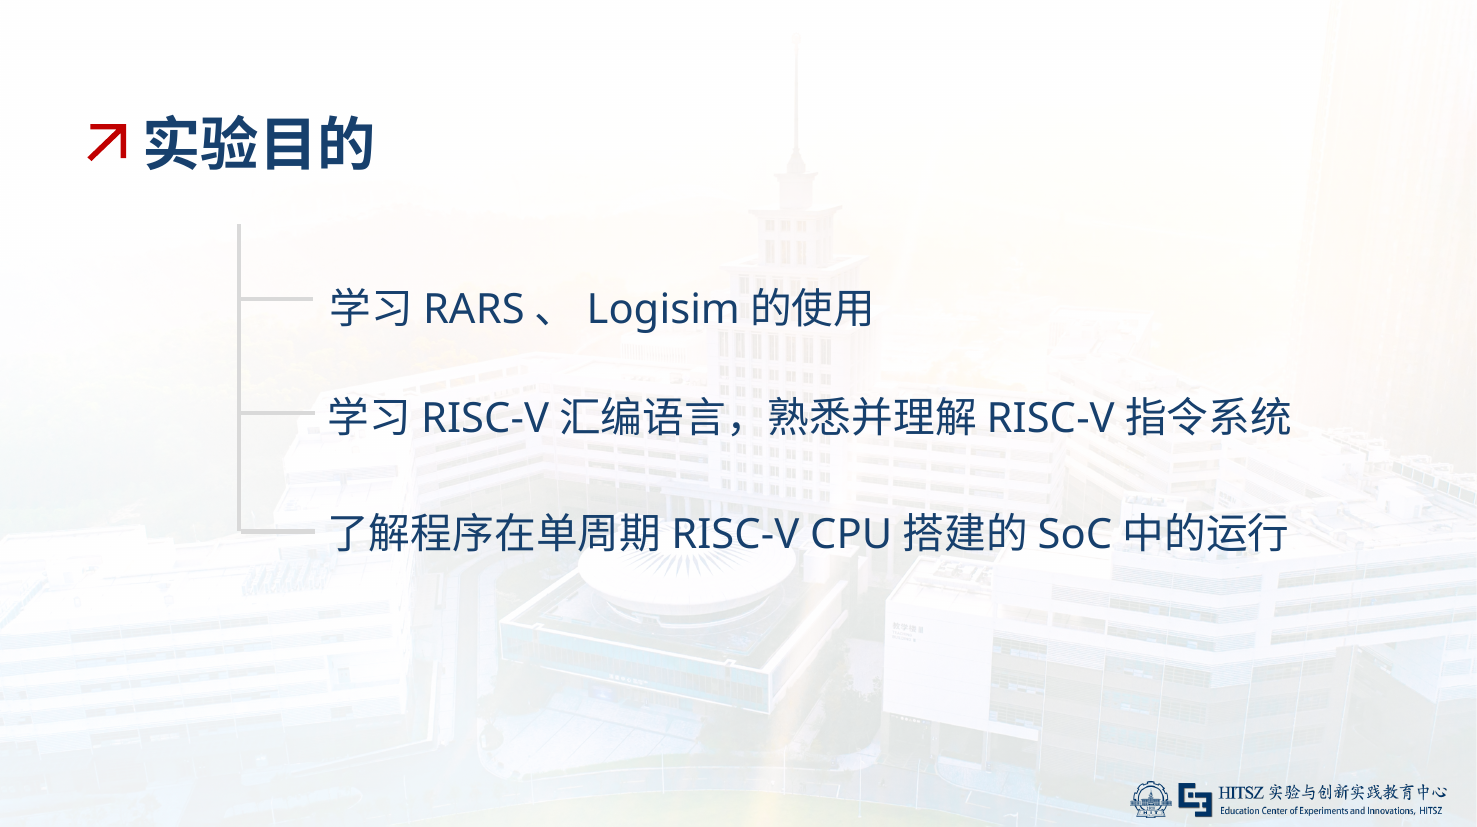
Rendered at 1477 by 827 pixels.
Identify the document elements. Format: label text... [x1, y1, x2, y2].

text_box 学习RISC-V汇编语言，熟悉并理解RISC-V指令系统 [312, 368, 1341, 449]
text_box 实验目的 [127, 99, 391, 185]
text_box 了解程序在单周期RISC-V CPU搭建的SoC中的运行 [312, 484, 1318, 565]
picture [0, 0, 1477, 827]
text_box 学习RARS、Logisim的使用 [314, 259, 1010, 339]
text_box [87, 124, 127, 162]
